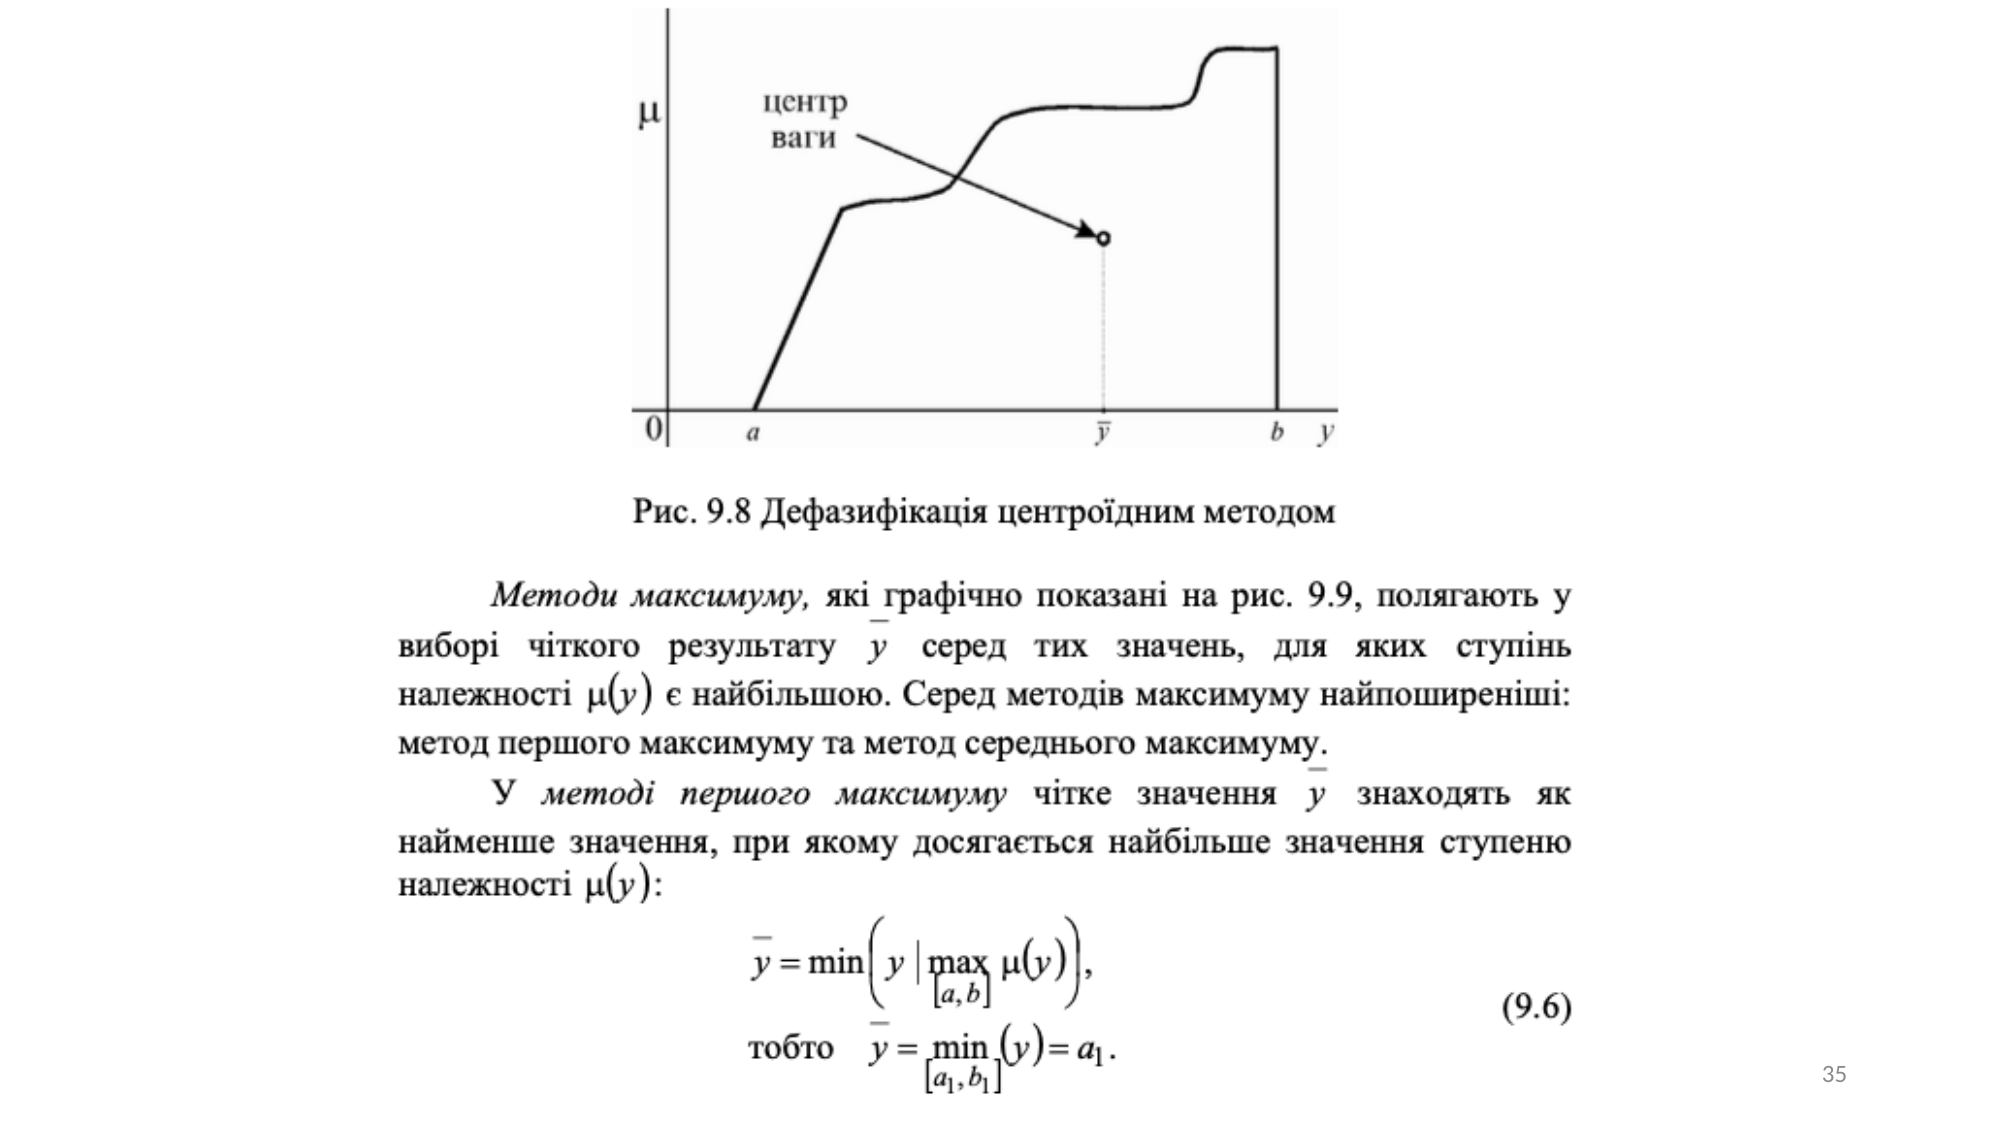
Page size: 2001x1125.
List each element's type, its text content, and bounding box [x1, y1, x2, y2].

picture [384, 0, 1616, 1125]
slide_number 35 [1616, 1042, 1863, 1103]
